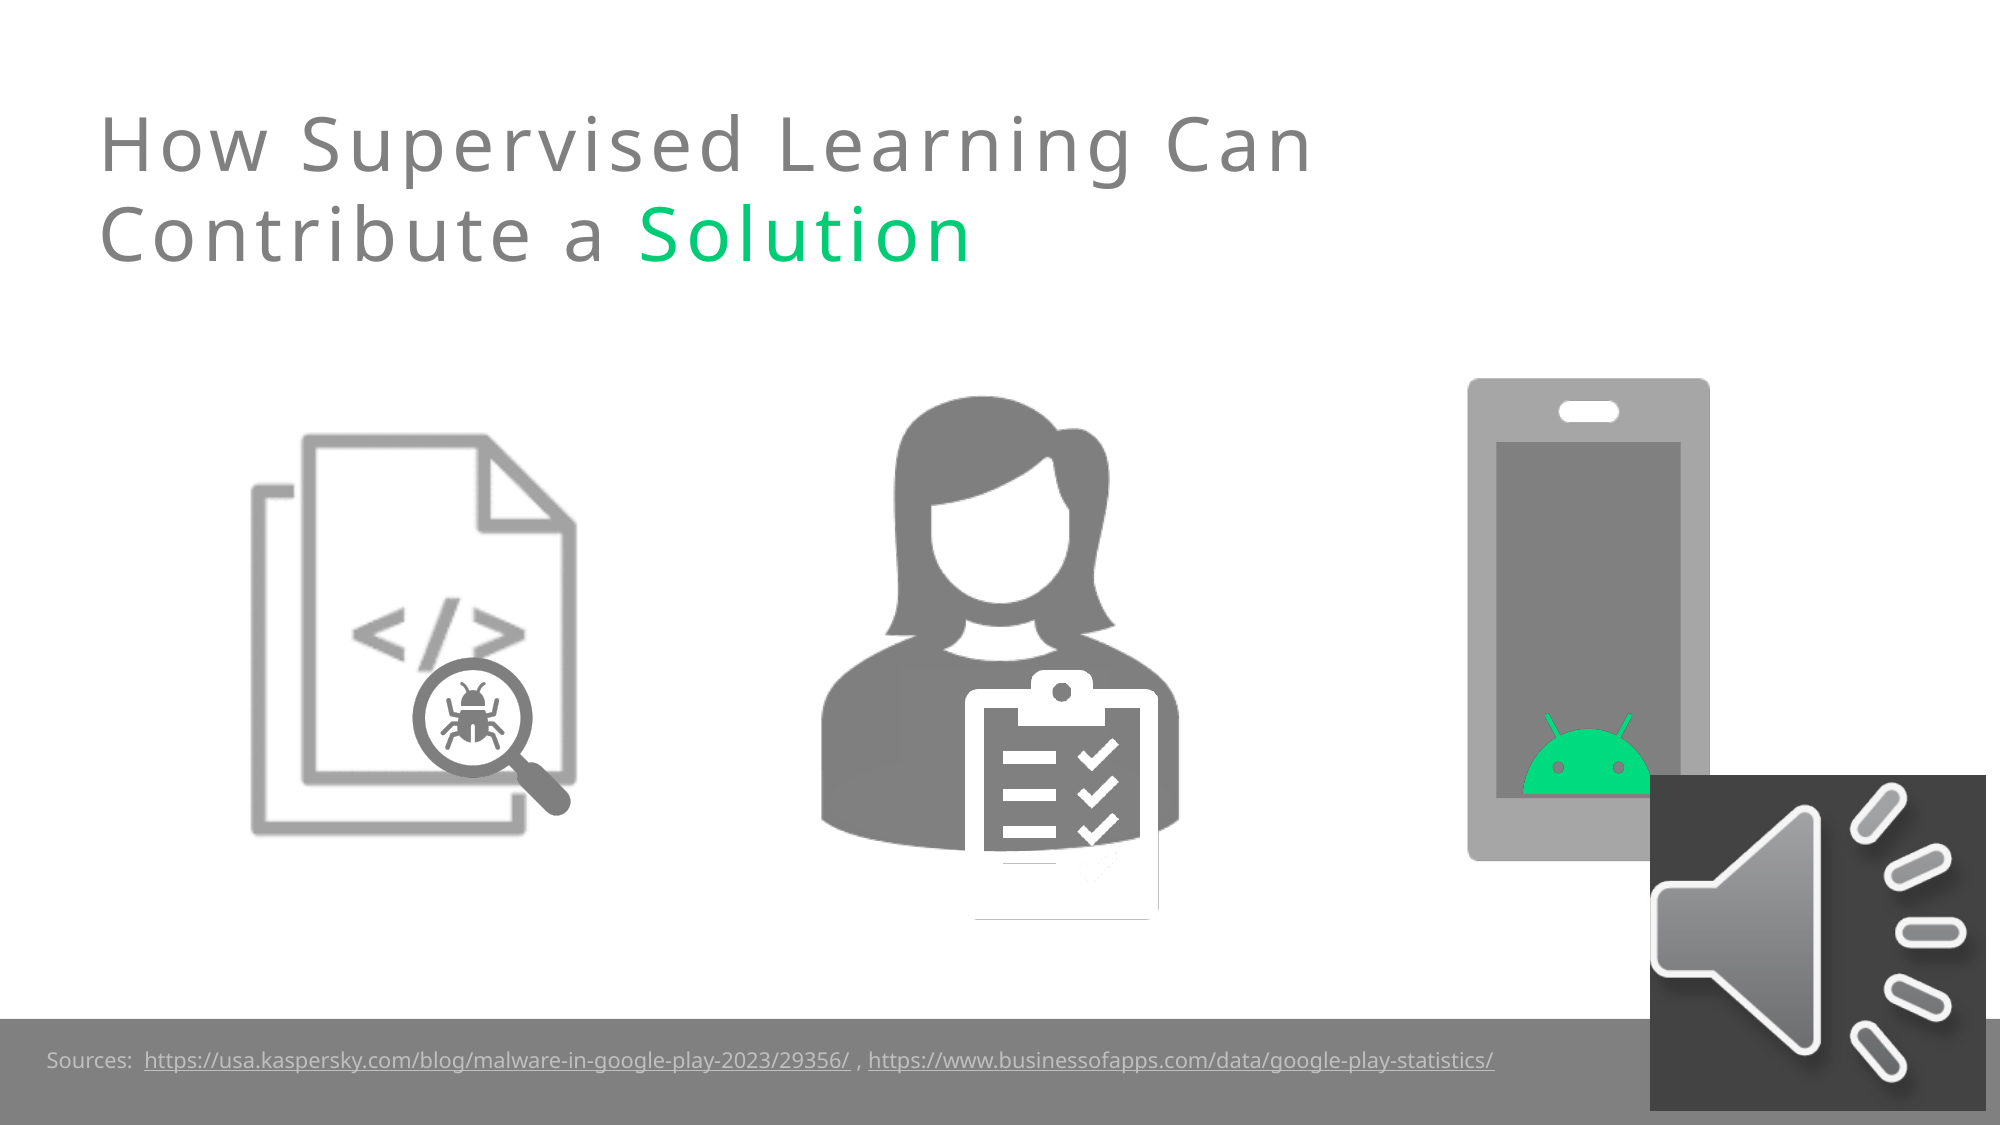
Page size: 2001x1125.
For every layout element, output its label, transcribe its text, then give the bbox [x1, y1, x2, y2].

text_box How Supervised Learning Can Contribute a Solution Solution [83, 89, 1485, 285]
picture [1648, 773, 1987, 1112]
picture [169, 430, 660, 861]
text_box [1346, 357, 1832, 883]
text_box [724, 344, 1277, 944]
text_box [0, 1017, 2000, 1125]
text_box Sources: https://usa.kaspersky.com/blog/malware-in-google-play-2023/29356/ , https://www.businessofapps.com/data/google-play-statistics/ [31, 1038, 1648, 1084]
